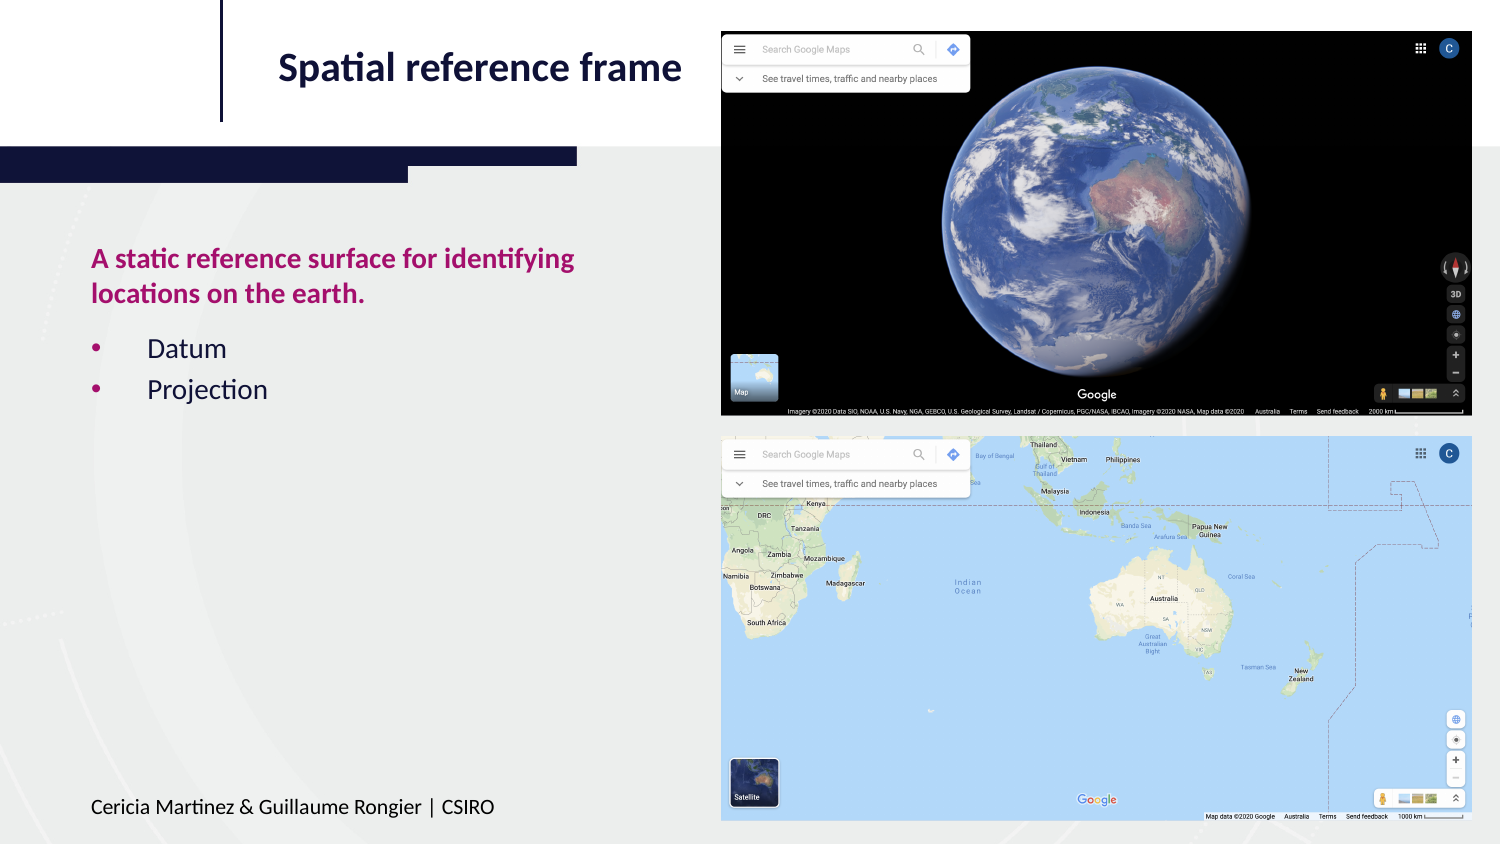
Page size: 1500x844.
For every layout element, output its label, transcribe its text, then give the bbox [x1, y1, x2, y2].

list Cericia Martinez & Guillaume Rongier | CSIRO [76, 784, 716, 821]
list A static reference surface for identifying locations on the earth. [76, 231, 594, 286]
list Spatial reference frame [263, 32, 719, 106]
list Datum Projection [76, 322, 1217, 617]
picture [0, 0, 1500, 844]
